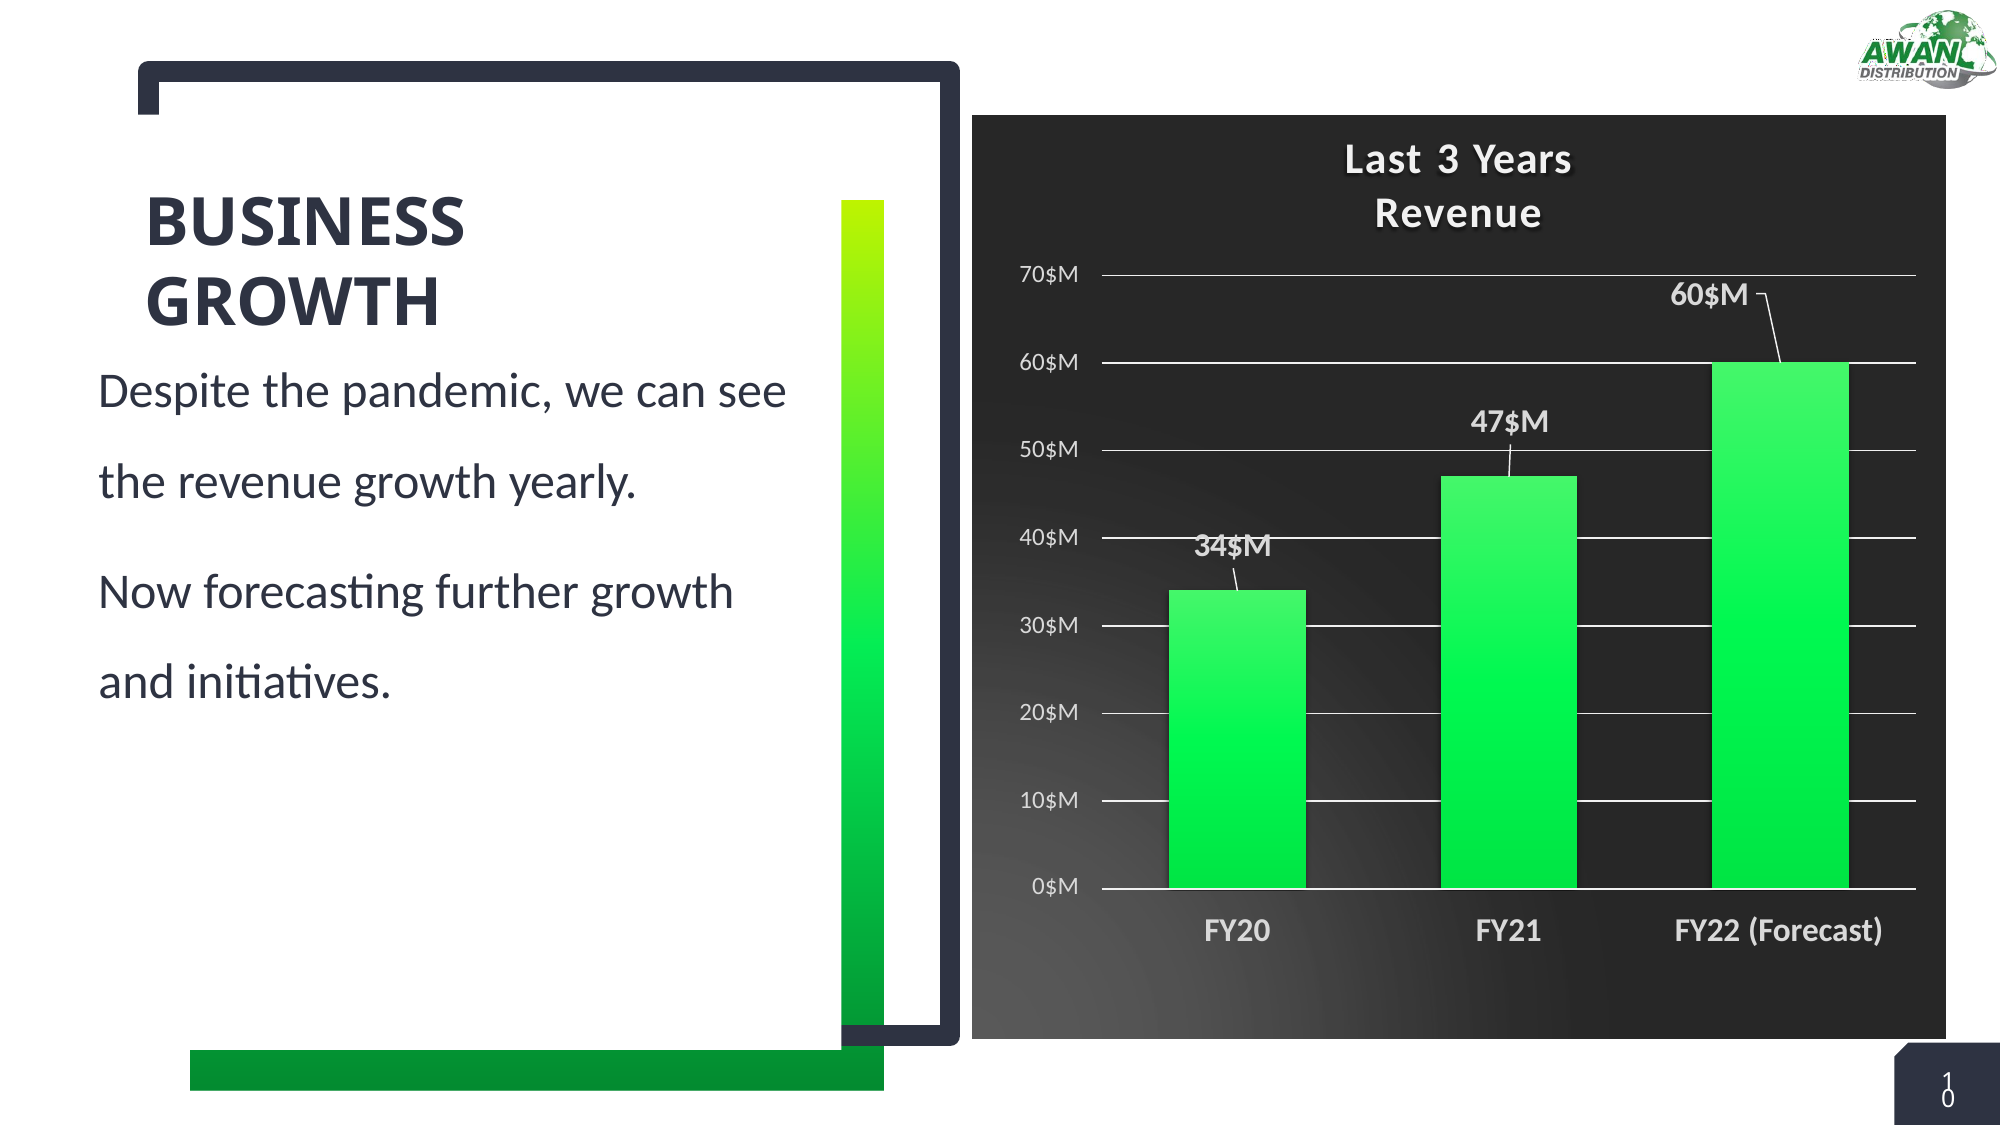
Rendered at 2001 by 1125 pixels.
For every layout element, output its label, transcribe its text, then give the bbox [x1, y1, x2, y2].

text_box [107, 60, 961, 1092]
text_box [972, 115, 1947, 1040]
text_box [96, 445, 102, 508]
text_box 10 [1934, 1073, 1961, 1100]
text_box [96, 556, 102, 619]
text_box and initiatives. [96, 646, 102, 709]
picture [1857, 10, 1997, 89]
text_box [1309, 116, 1609, 274]
text_box [1894, 1042, 2000, 1125]
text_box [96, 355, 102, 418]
